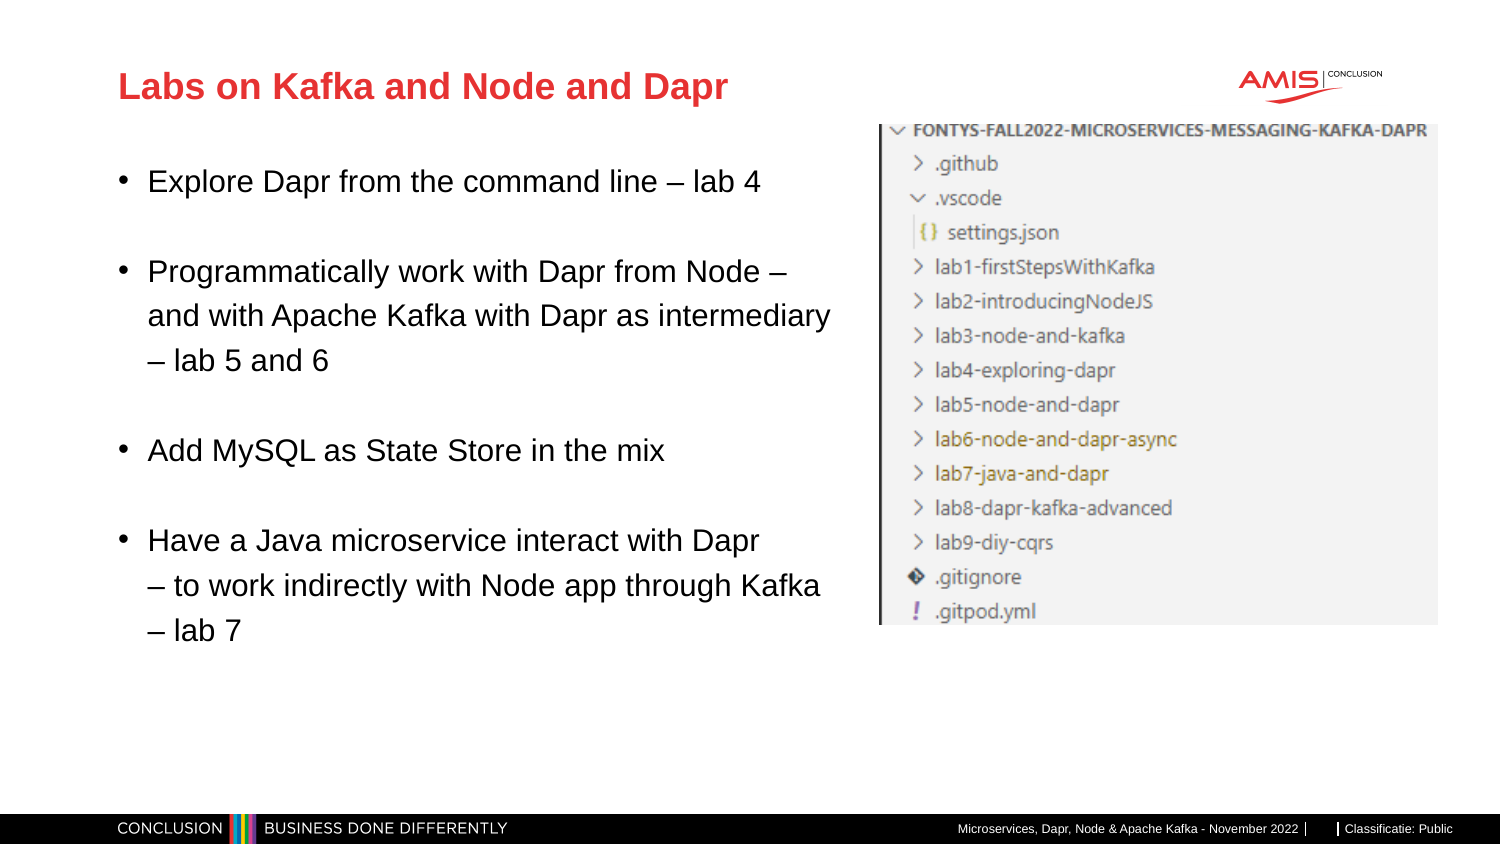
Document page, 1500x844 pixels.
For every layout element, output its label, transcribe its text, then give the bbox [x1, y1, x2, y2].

list Explore Dapr from the command line – lab 4 Programmatically work with Dapr from Node – and with Apache Kafka with Dapr as intermediary – lab 5 and 6 Add MySQL as State Store in the mix Have a Java microservice interact with Dapr – to work indirectly with Node app through Kafka – lab 7 [118, 153, 1299, 774]
title Labs on Kafka and Node and Dapr [118, 47, 1205, 130]
picture [0, 814, 236, 844]
picture [239, 814, 1500, 844]
footer Microservices, Dapr, Node & Apache Kafka - November 2022 [814, 820, 1299, 839]
picture [1205, 59, 1388, 106]
picture [879, 124, 1438, 625]
